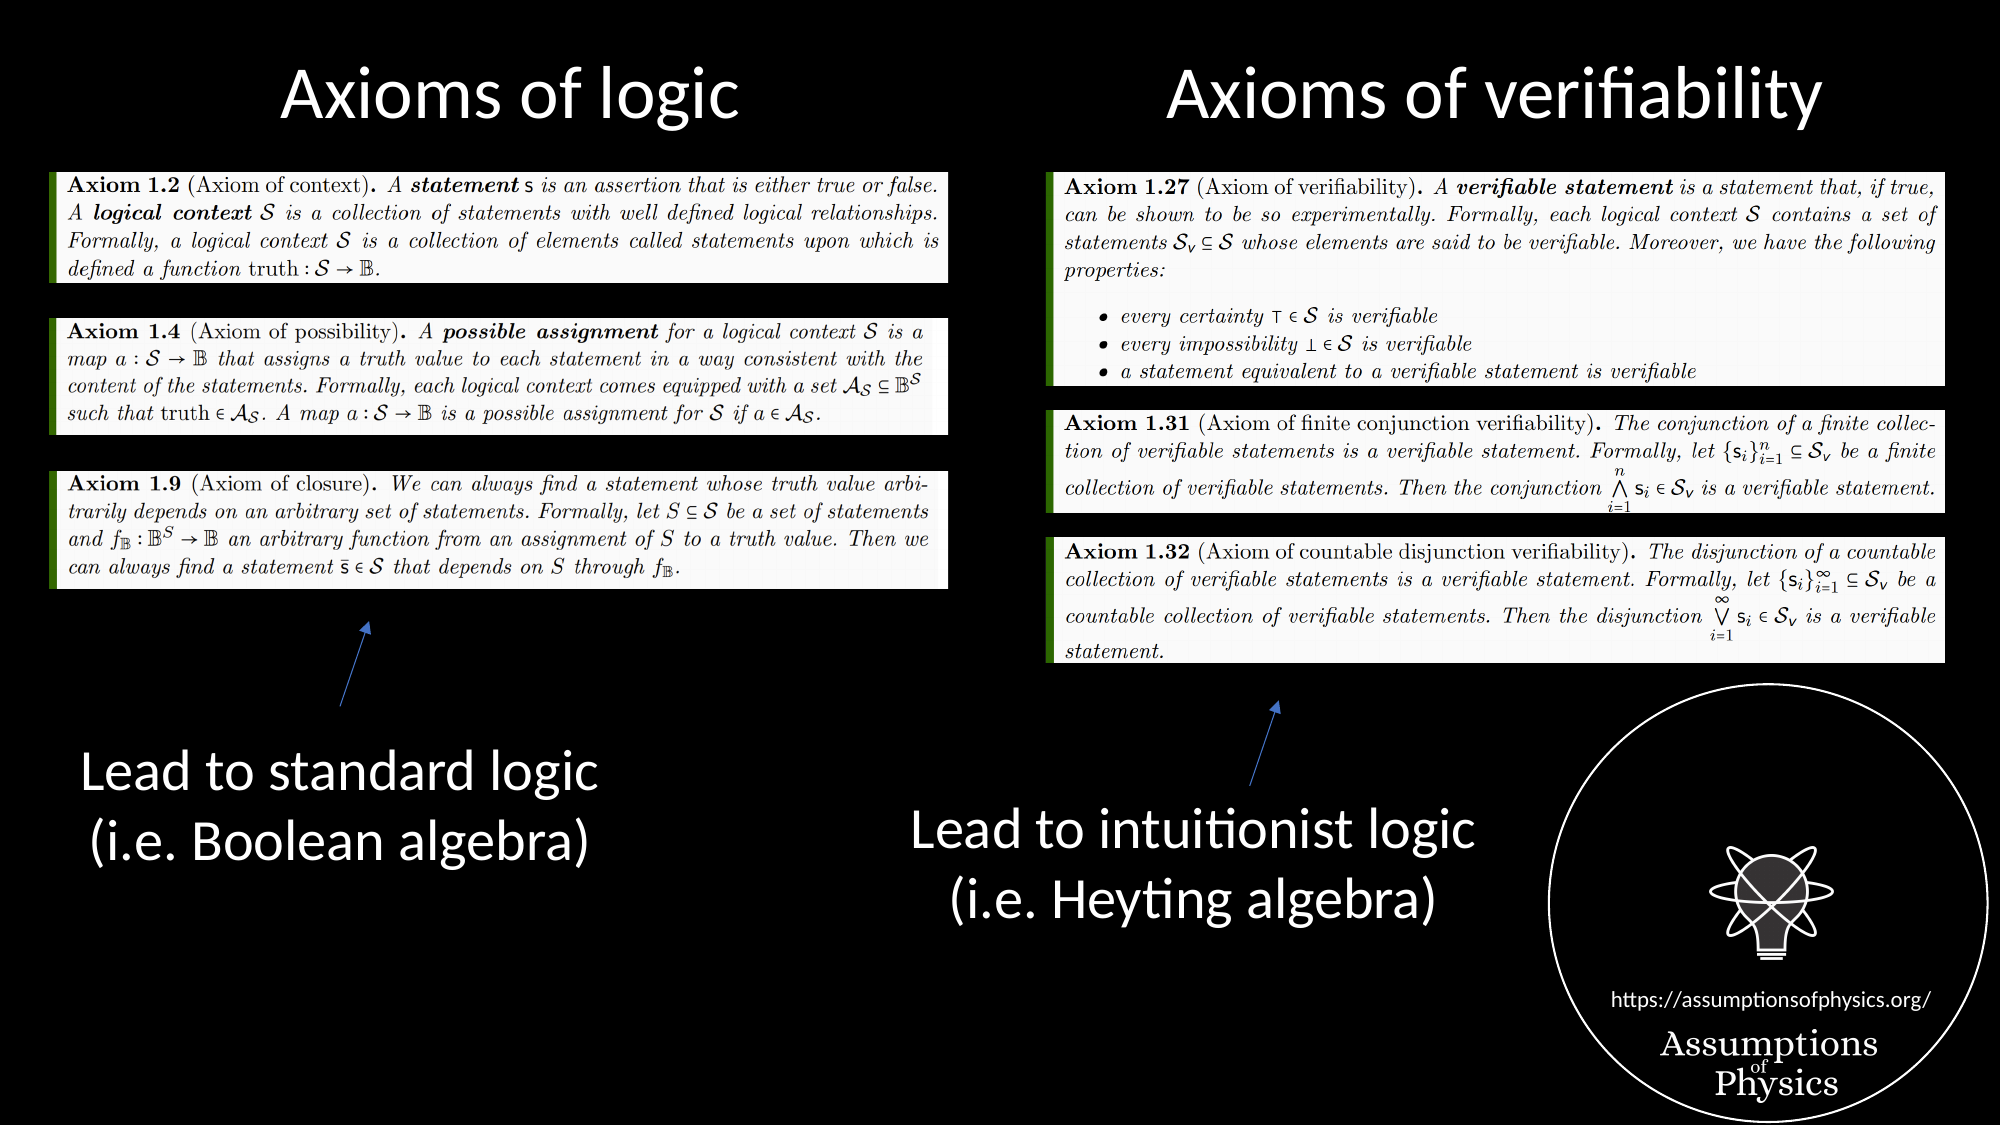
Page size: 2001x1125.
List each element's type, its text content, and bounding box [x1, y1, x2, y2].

text_box Axioms of verifiability [1151, 36, 1840, 142]
picture [1660, 1029, 1877, 1103]
text_box Lead to intuitionist logic (i.e. Heyting algebra) [895, 783, 1492, 938]
picture [1709, 846, 1834, 960]
picture [1045, 537, 1945, 663]
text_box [1249, 700, 1279, 786]
picture [49, 470, 949, 589]
picture [1045, 410, 1945, 513]
text_box Lead to standard logic (i.e. Boolean algebra) [65, 725, 615, 880]
picture [1045, 171, 1945, 386]
picture [49, 172, 949, 283]
picture [49, 318, 949, 435]
text_box Axioms of logic [266, 36, 773, 142]
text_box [339, 620, 370, 707]
